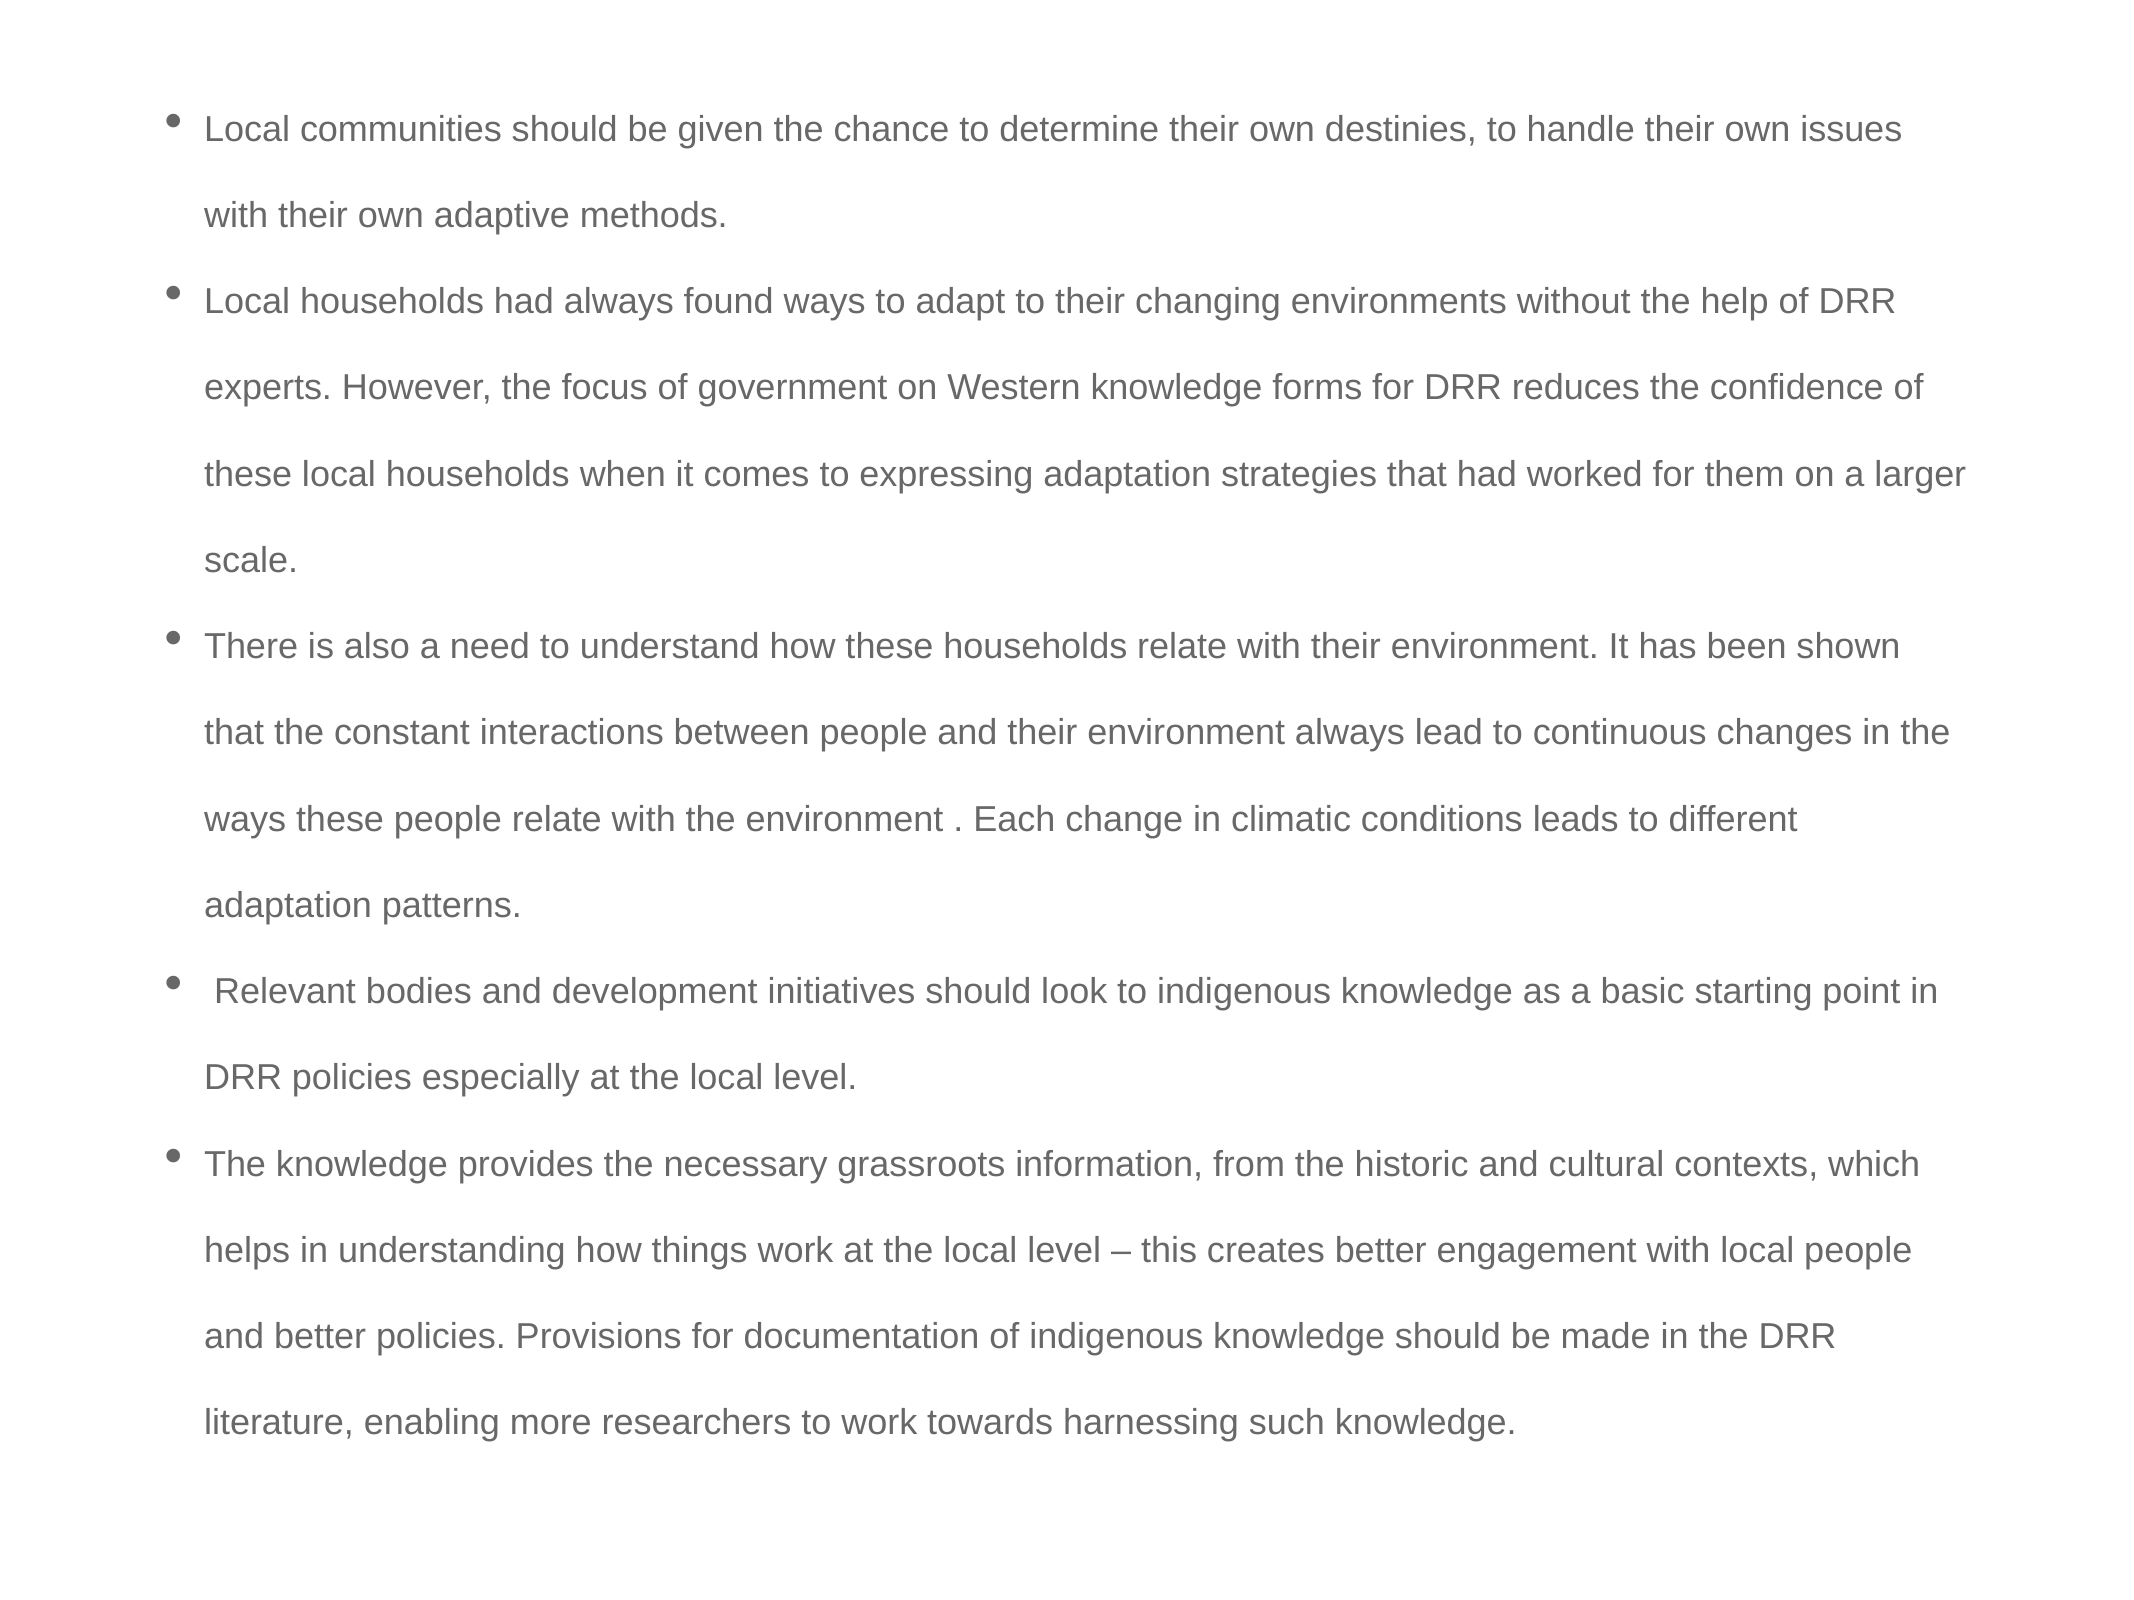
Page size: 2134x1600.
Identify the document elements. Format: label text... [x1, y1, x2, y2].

list Local communities should be given the chance to determine their own destinies, to handle their own issues with their own adaptive methods. Local households had always found ways to adapt to their changing environments without the help of DRR experts. However, the focus of government on Western knowledge forms for DRR reduces the confidence of these local households when it comes to expressing adaptation strategies that had worked for them on a larger scale. There is also a need to understand how these households relate with their environment. It has been shown that the constant interactions between people and their environment always lead to continuous changes in the ways these people relate with the environment . Each change in climatic conditions leads to different adaptation patterns. Relevant bodies and development initiatives should look to indigenous knowledge as a basic starting point in DRR policies especially at the local level. The knowledge provides the necessary grassroots information, from the historic and cultural contexts, which helps in understanding how things work at the local level – this creates better engagement with local people and better policies. Provisions for documentation of indigenous knowledge should be made in the DRR literature, enabling more researchers to work towards harnessing such knowledge. [155, 47, 1978, 1457]
